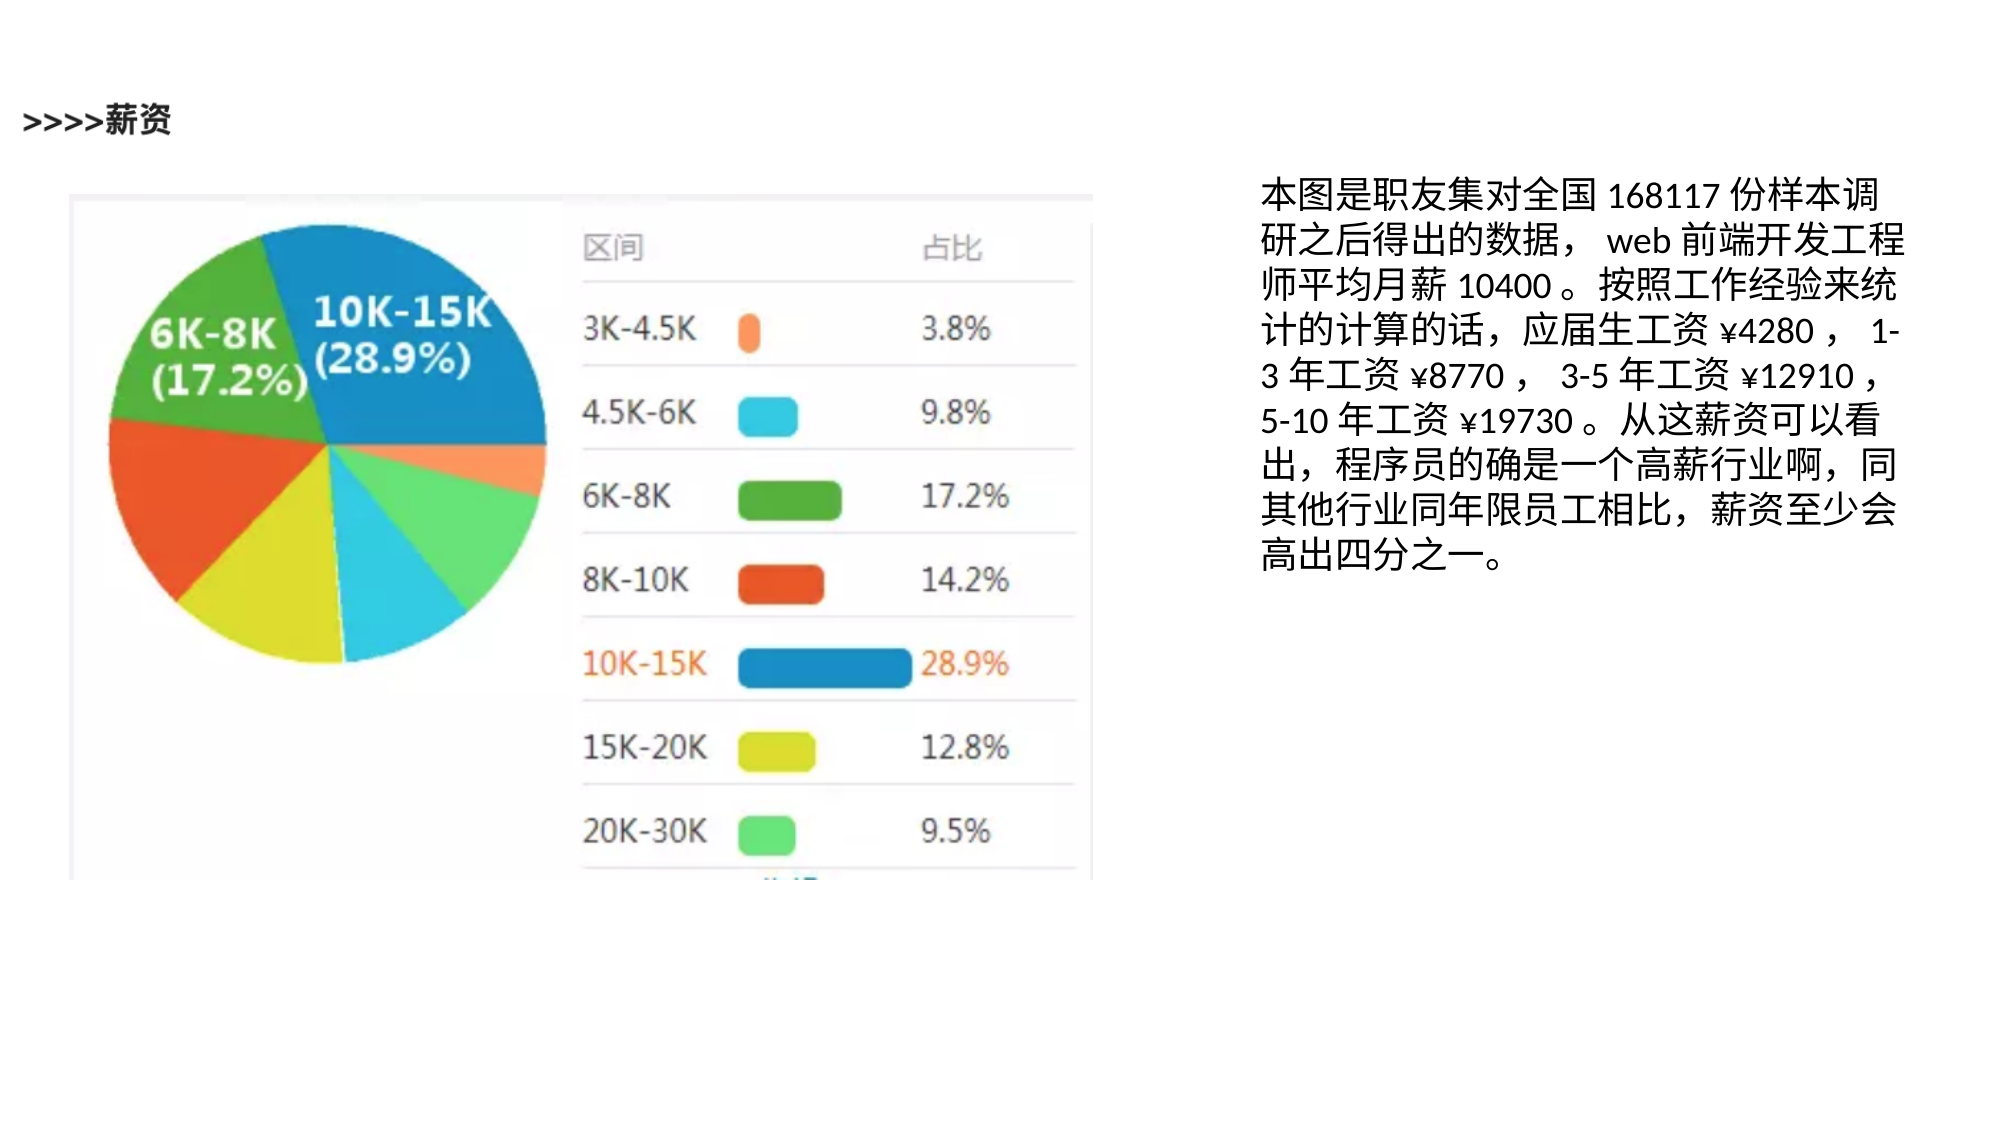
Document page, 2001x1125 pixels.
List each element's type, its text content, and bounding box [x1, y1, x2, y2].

picture [0, 76, 1116, 923]
text_box 本图是职友集对全国168117份样本调研之后得出的数据，web前端开发工程师平均月薪10400。按照工作经验来统计的计算的话，应届生工资¥4280，1-3年工资¥8770，3-5年工资¥12910，5-10年工资¥19730。从这薪资可以看出，程序员的确是一个高薪行业啊，同其他行业同年限员工相比，薪资至少会高出四分之一。 [1245, 163, 1923, 584]
